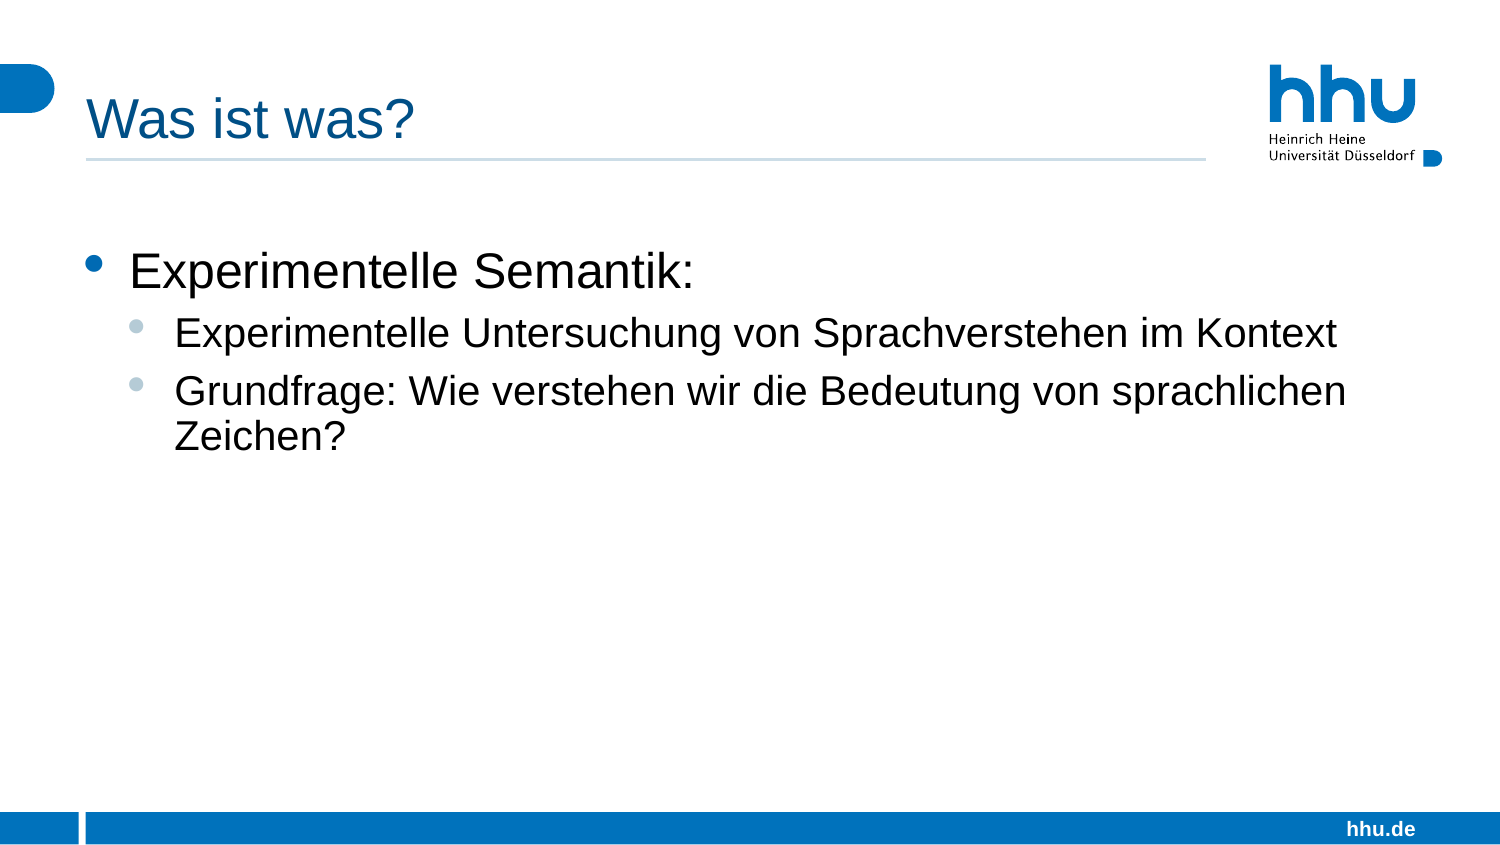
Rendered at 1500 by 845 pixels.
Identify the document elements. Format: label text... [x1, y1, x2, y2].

list Experimentelle Semantik: Experimentelle Untersuchung von Sprachverstehen im Kontext Grundfrage: Wie verstehen wir die Bedeutung von sprachlichen Zeichen? [85, 233, 1415, 795]
title Was ist was? [86, 76, 1207, 151]
